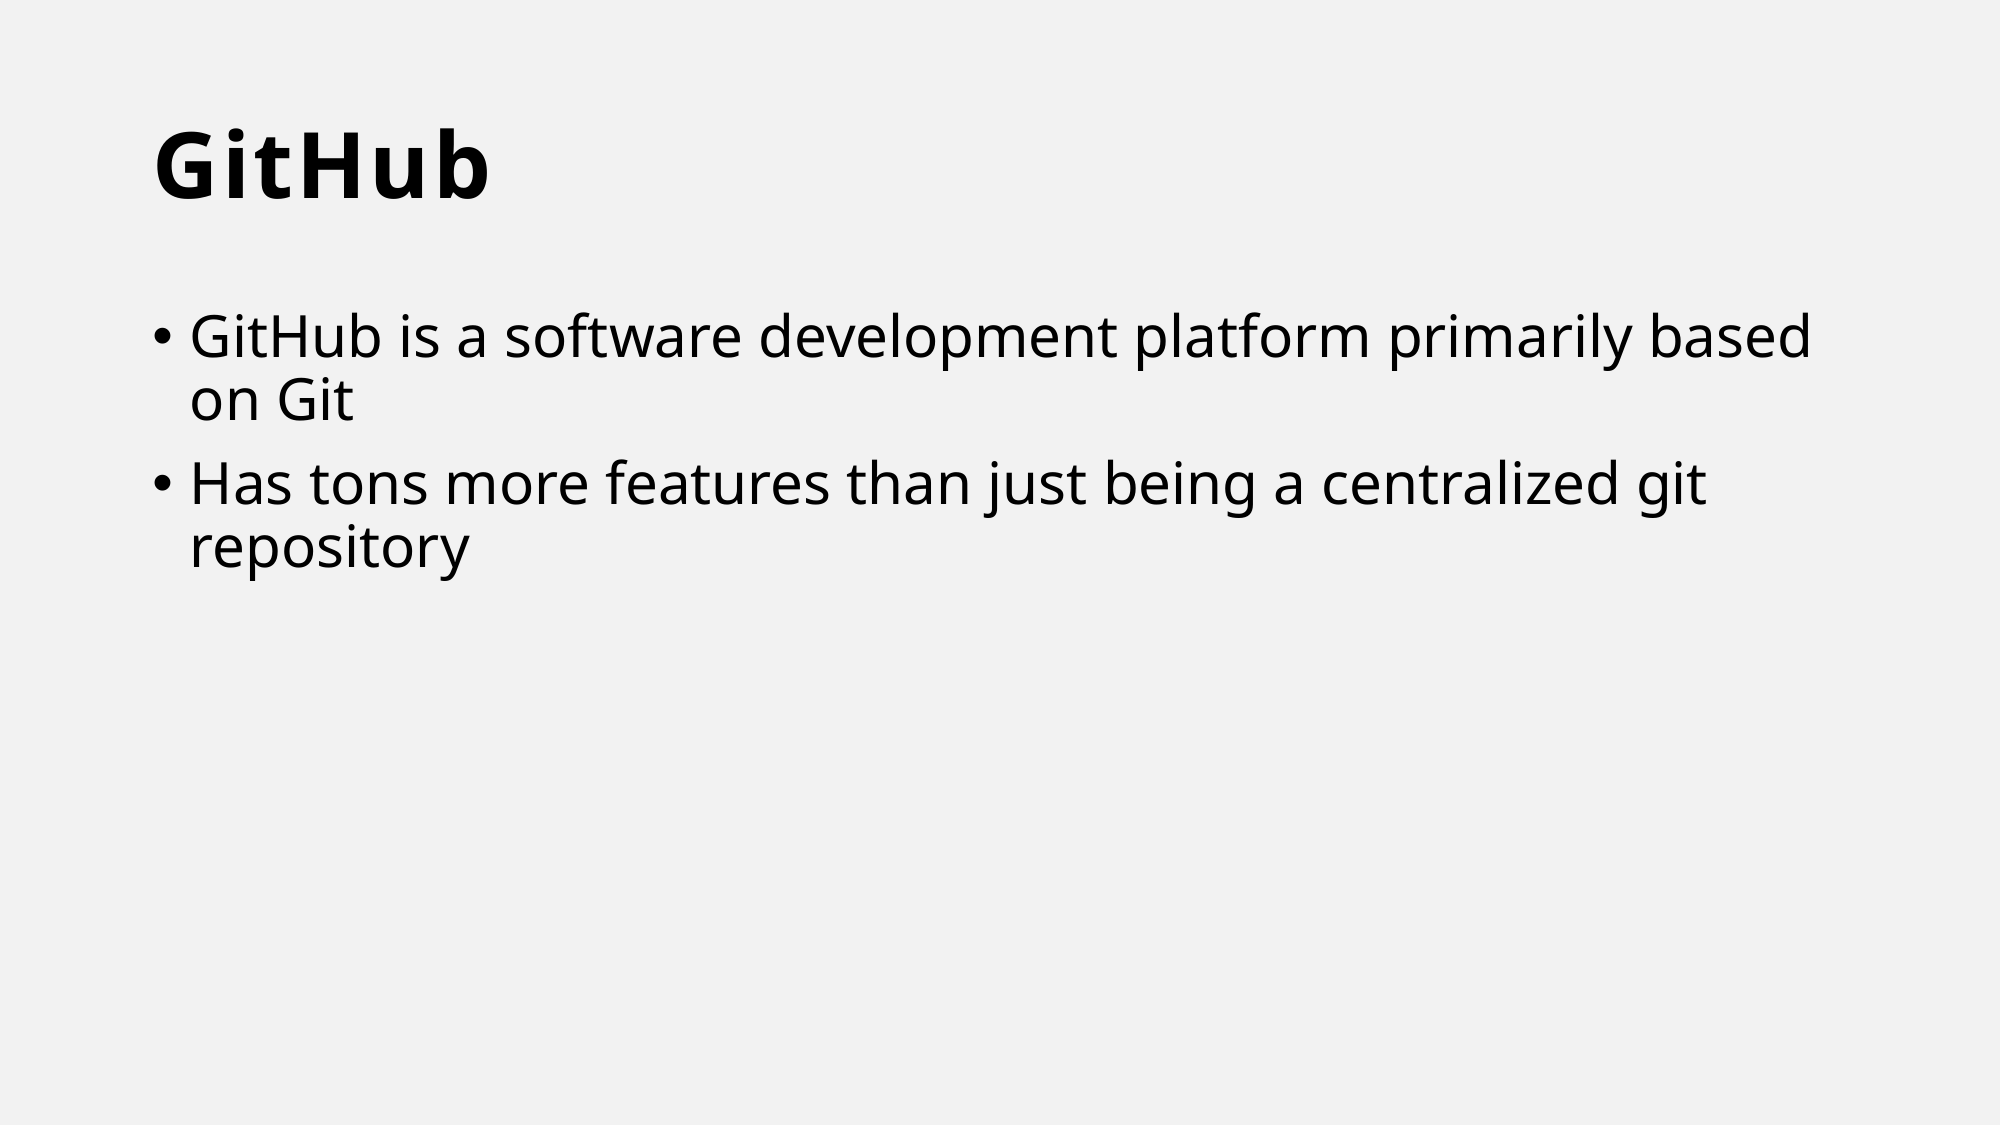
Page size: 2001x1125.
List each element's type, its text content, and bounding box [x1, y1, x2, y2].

list GitHub is a software development platform primarily based on Git Has tons more features than just being a centralized git repository [137, 299, 1863, 1014]
title GitHub [137, 59, 1863, 278]
